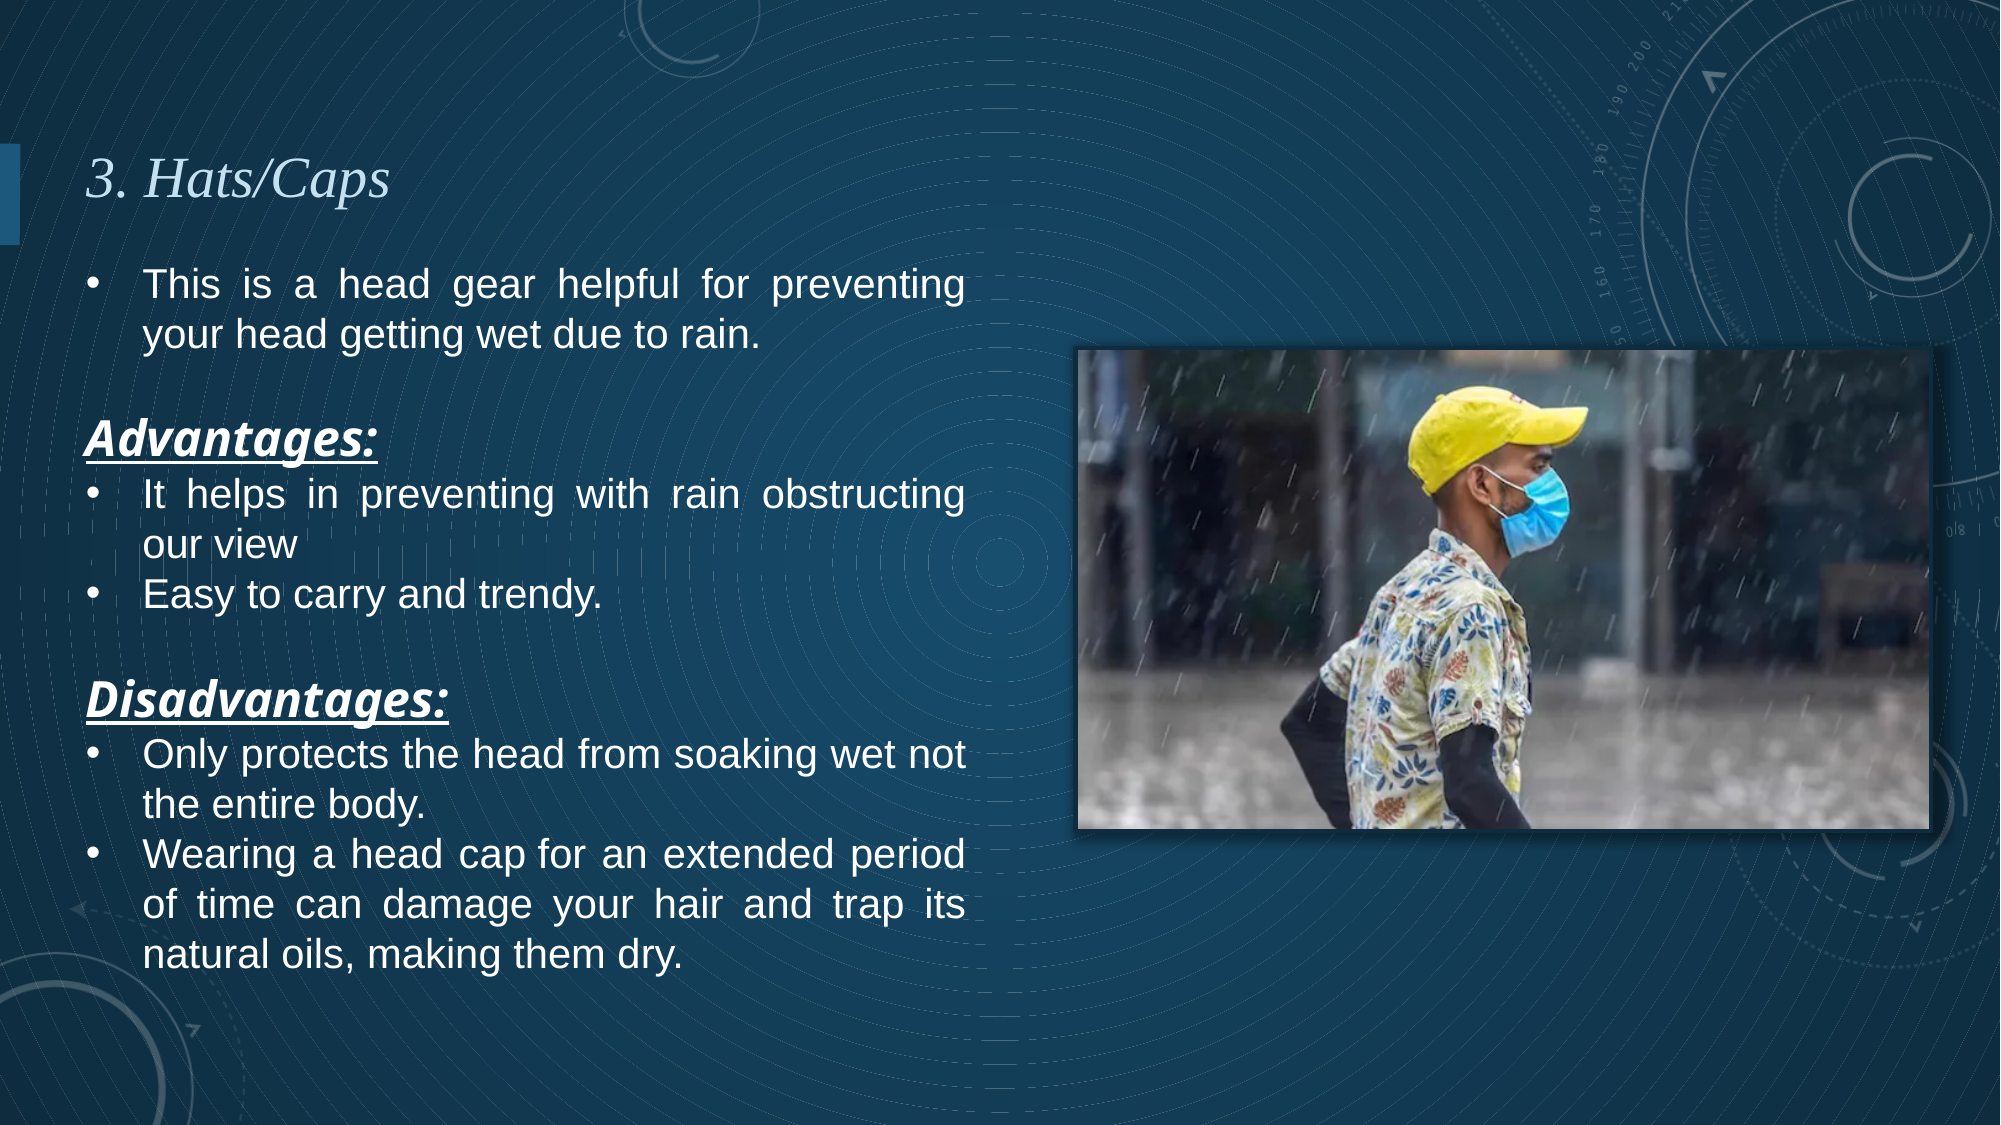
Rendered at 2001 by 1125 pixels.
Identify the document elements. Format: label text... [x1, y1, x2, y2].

list 3. Hats/Caps [71, 99, 708, 249]
picture [0, 0, 2000, 1125]
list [1077, 349, 1929, 829]
text_box This is a head gear helpful for preventing your head getting wet due to rain. Advantages: It helps in preventing with rain obstructing our view Easy to carry and trendy. Disadvantages: Only protects the head from soaking wet not the entire body. Wearing a head cap for an extended period of time can damage your hair and trap its natural oils, making them dry. [71, 249, 982, 985]
